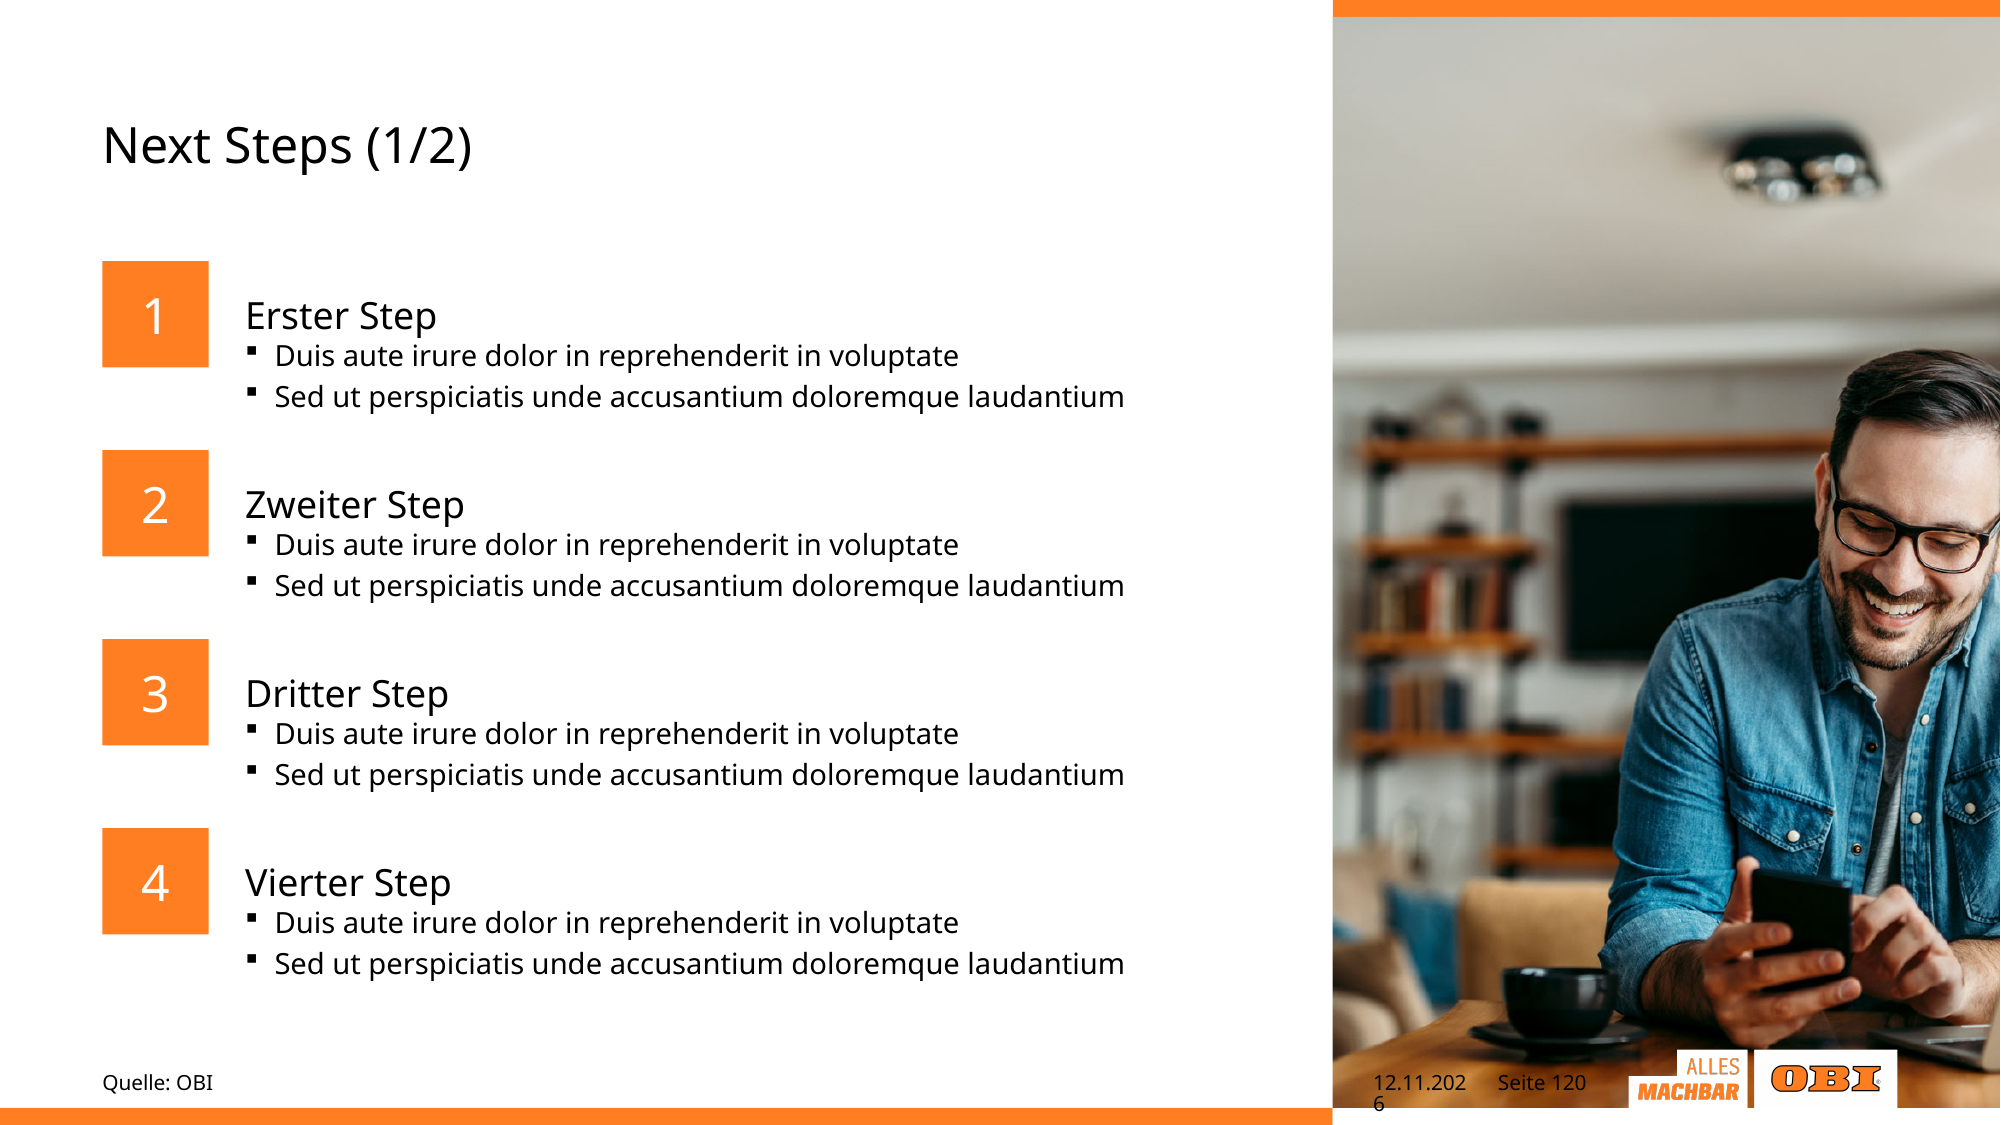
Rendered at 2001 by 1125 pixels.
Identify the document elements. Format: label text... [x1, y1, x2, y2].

list Duis aute irure dolor in reprehenderit in voluptate Sed ut perspiciatis unde accusantium doloremque laudantium [245, 337, 1271, 373]
picture [1332, 16, 2000, 1109]
list Erster Step [245, 291, 1271, 337]
list 2 [102, 450, 209, 557]
list 3 [102, 639, 209, 746]
list Duis aute irure dolor in reprehenderit in voluptate Sed ut perspiciatis unde accusantium doloremque laudantium [245, 526, 1271, 562]
list Vierter Step [245, 858, 1271, 904]
title Next Steps (1/2) [102, 112, 1271, 174]
picture [1971, 739, 1978, 763]
list Dritter Step [245, 669, 1271, 715]
list 4 [102, 828, 209, 935]
list Duis aute irure dolor in reprehenderit in voluptate Sed ut perspiciatis unde accusantium doloremque laudantium [245, 904, 1271, 940]
list Zweiter Step [245, 480, 1271, 526]
list Duis aute irure dolor in reprehenderit in voluptate Sed ut perspiciatis unde accusantium doloremque laudantium [245, 715, 1271, 751]
footer Quelle: OBI [102, 1071, 1271, 1097]
list 1 [102, 261, 209, 368]
